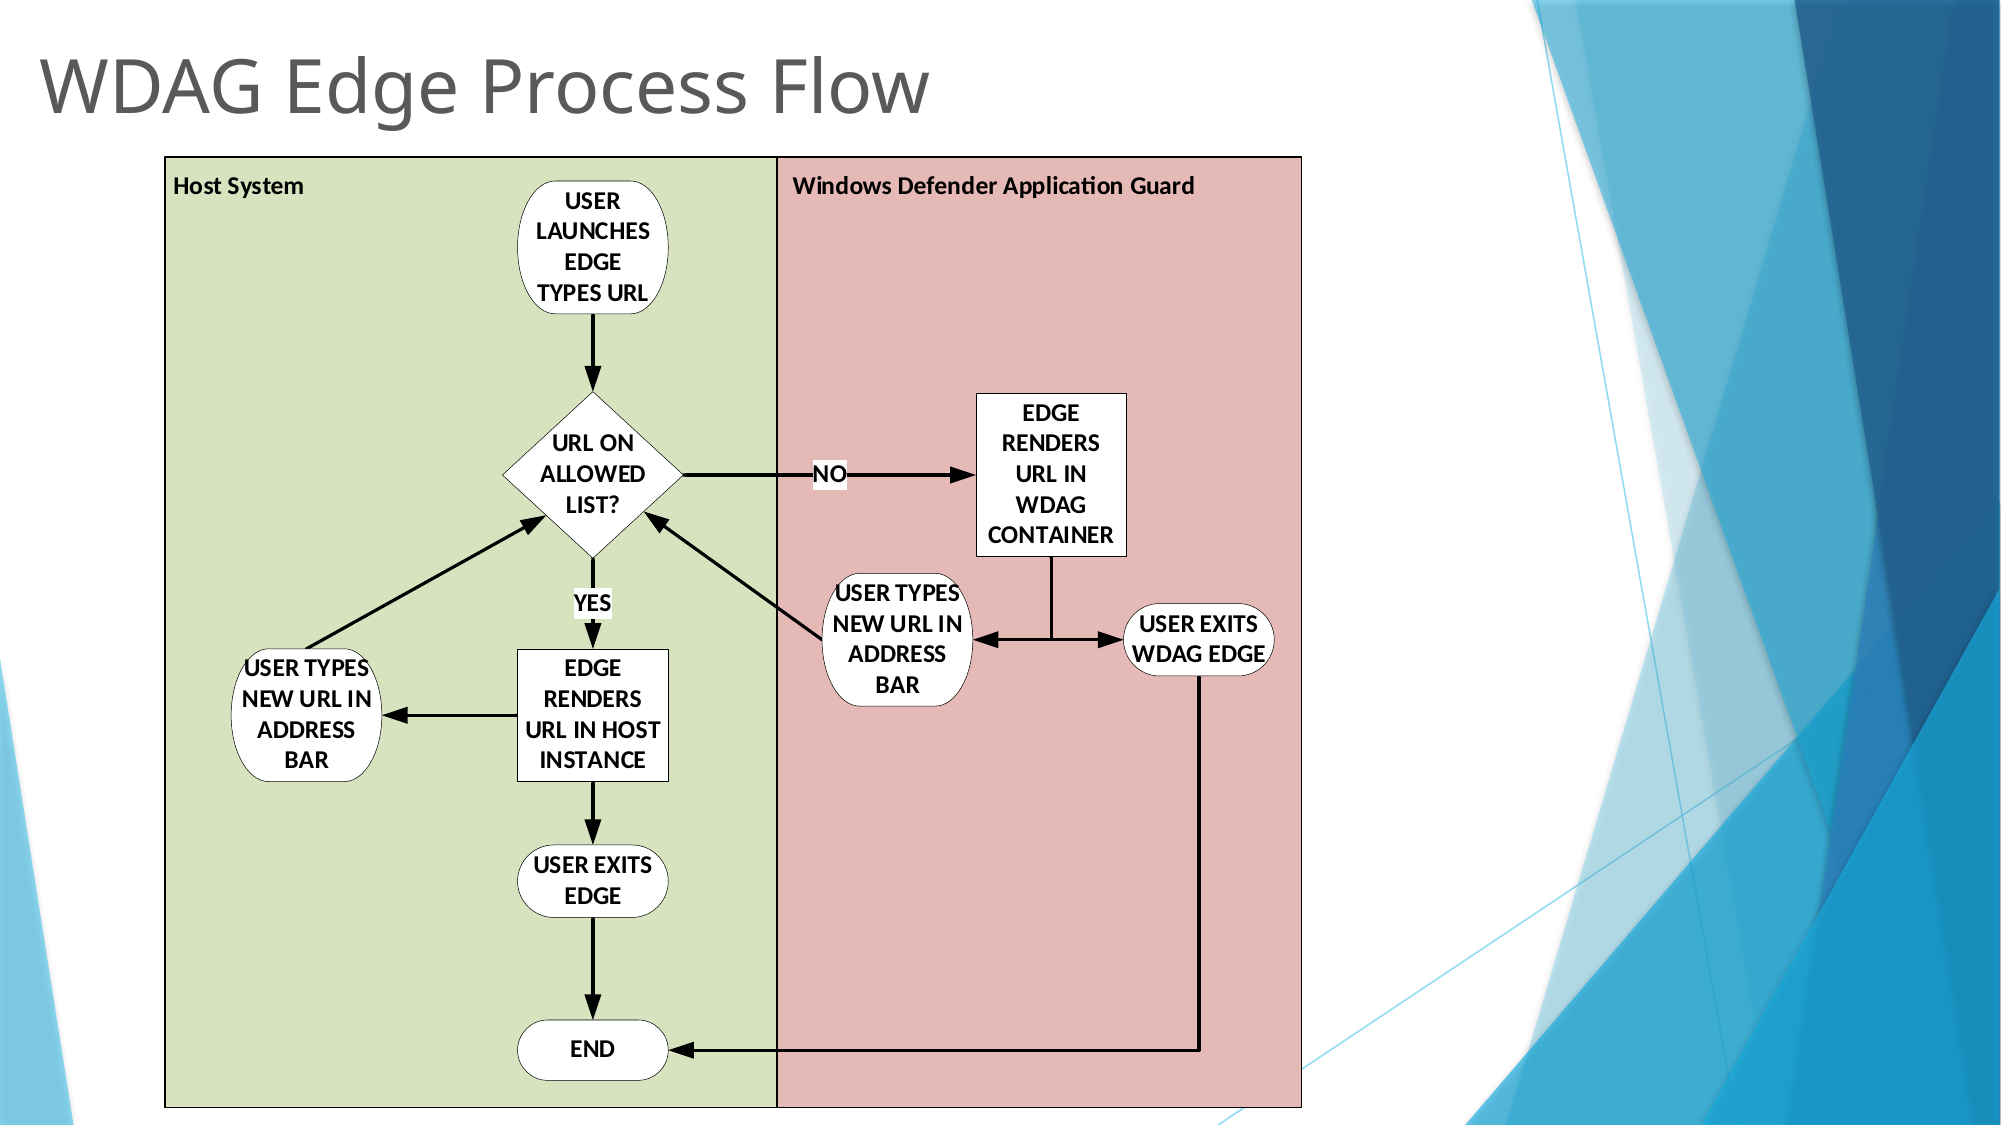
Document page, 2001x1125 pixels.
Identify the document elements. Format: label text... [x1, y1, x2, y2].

picture [157, 153, 1303, 1110]
title WDAG Edge Process Flow [25, 31, 1436, 154]
